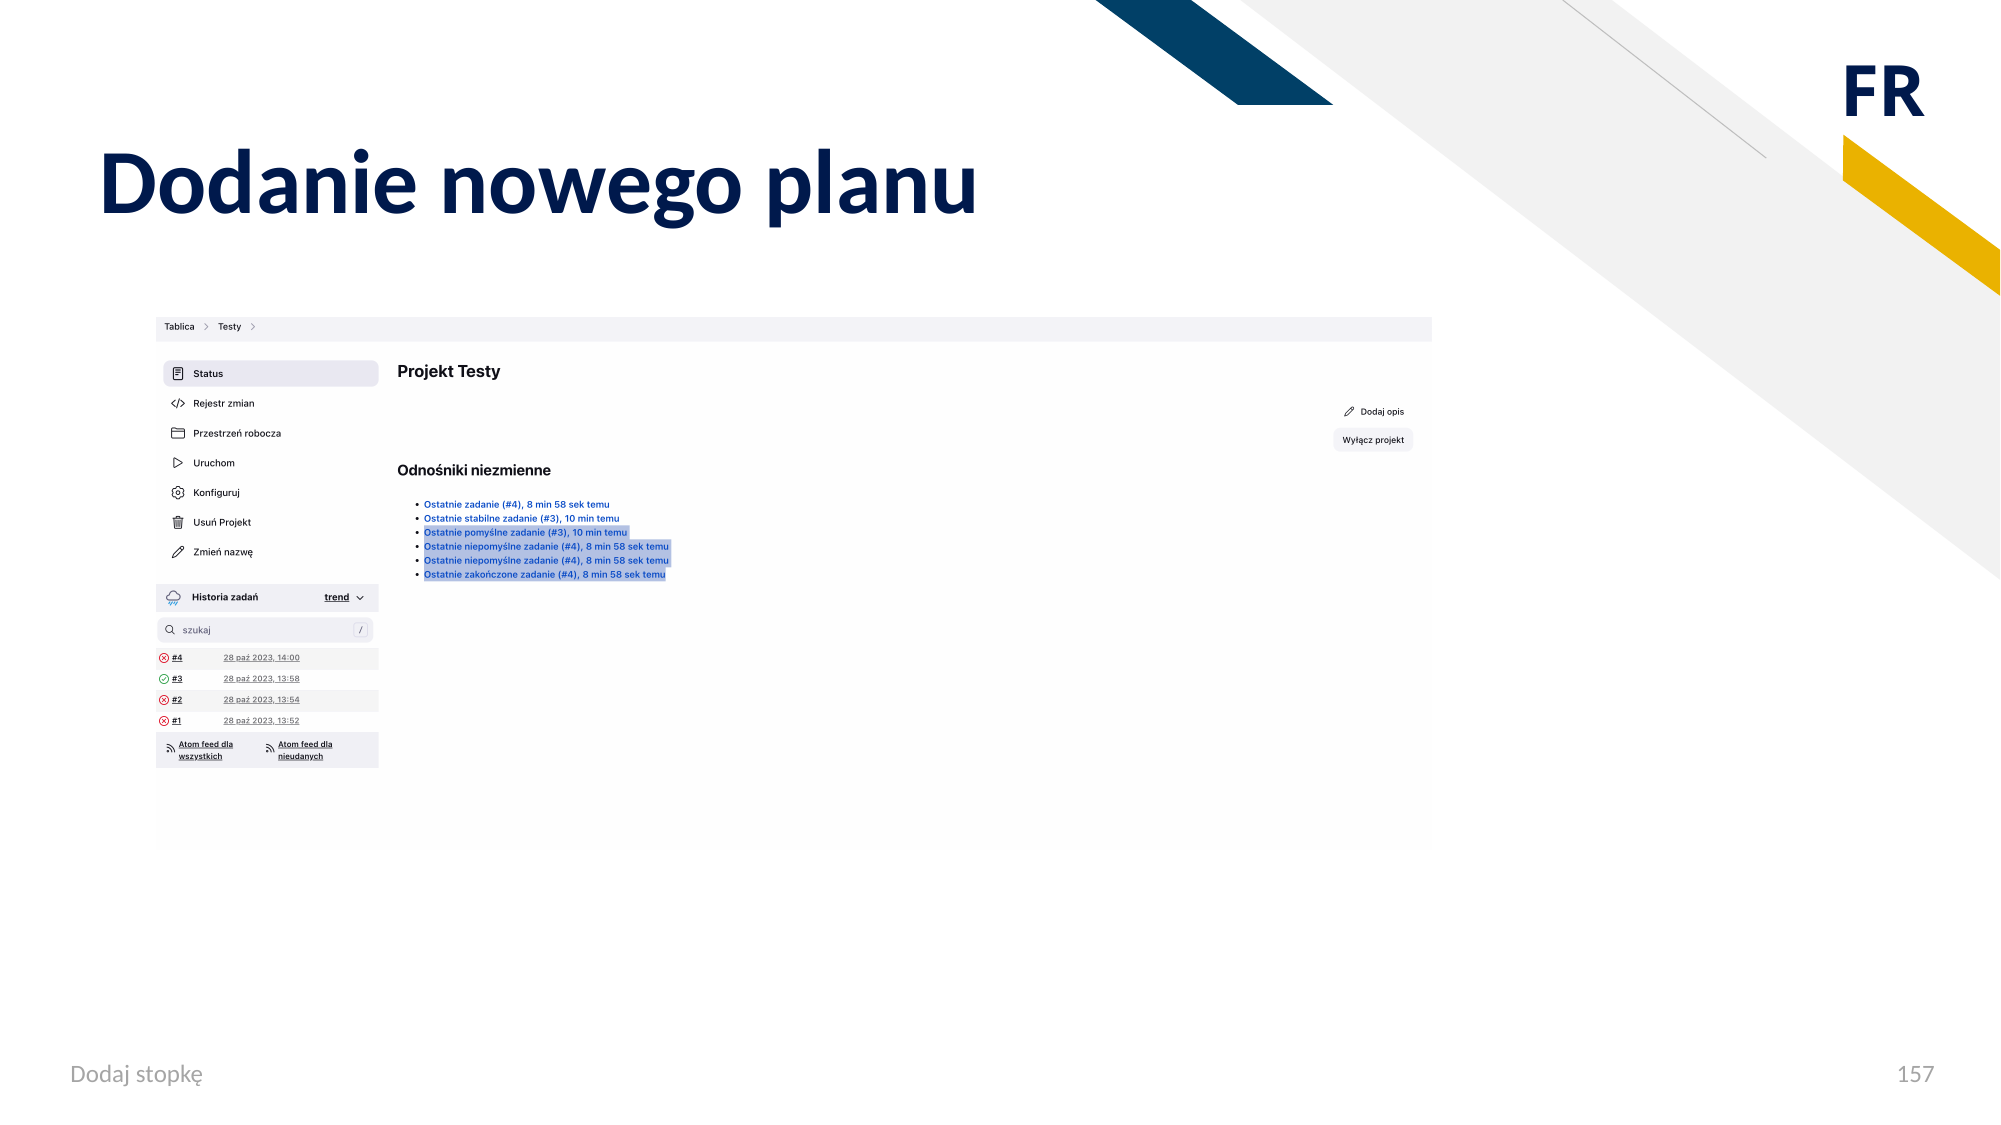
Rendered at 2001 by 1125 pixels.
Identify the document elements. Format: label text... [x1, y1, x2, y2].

slide_number 157 [1828, 1042, 1950, 1103]
title Dodanie nowego planu [85, 34, 1453, 234]
picture [156, 317, 1432, 850]
footer Dodaj stopkę [55, 1042, 731, 1103]
